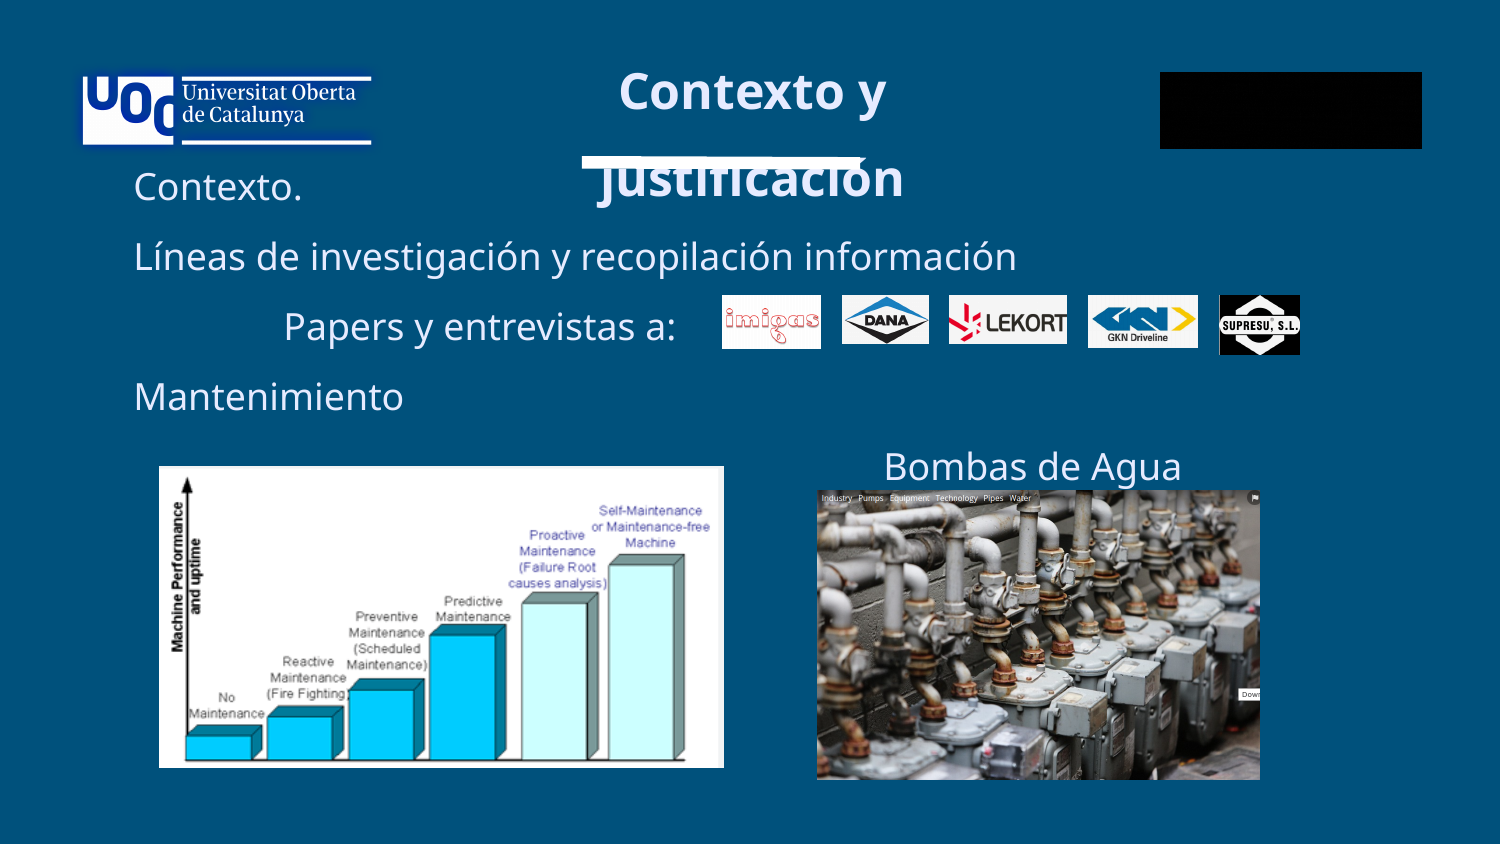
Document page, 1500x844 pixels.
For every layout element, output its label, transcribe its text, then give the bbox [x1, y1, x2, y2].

text_box Contexto y justificación [485, 81, 1015, 141]
picture [723, 296, 820, 348]
picture [818, 491, 1259, 779]
picture [1220, 296, 1299, 354]
picture [160, 467, 723, 767]
picture [624, 73, 647, 81]
picture [843, 296, 928, 343]
picture [78, 72, 376, 150]
picture [1089, 296, 1197, 347]
text_box Contexto. Líneas de investigación y recopilación información Papers y entrevistas a: Mantenimiento Bombas de Agua [128, 88, 1358, 629]
picture [1161, 73, 1421, 148]
picture [950, 296, 1066, 343]
